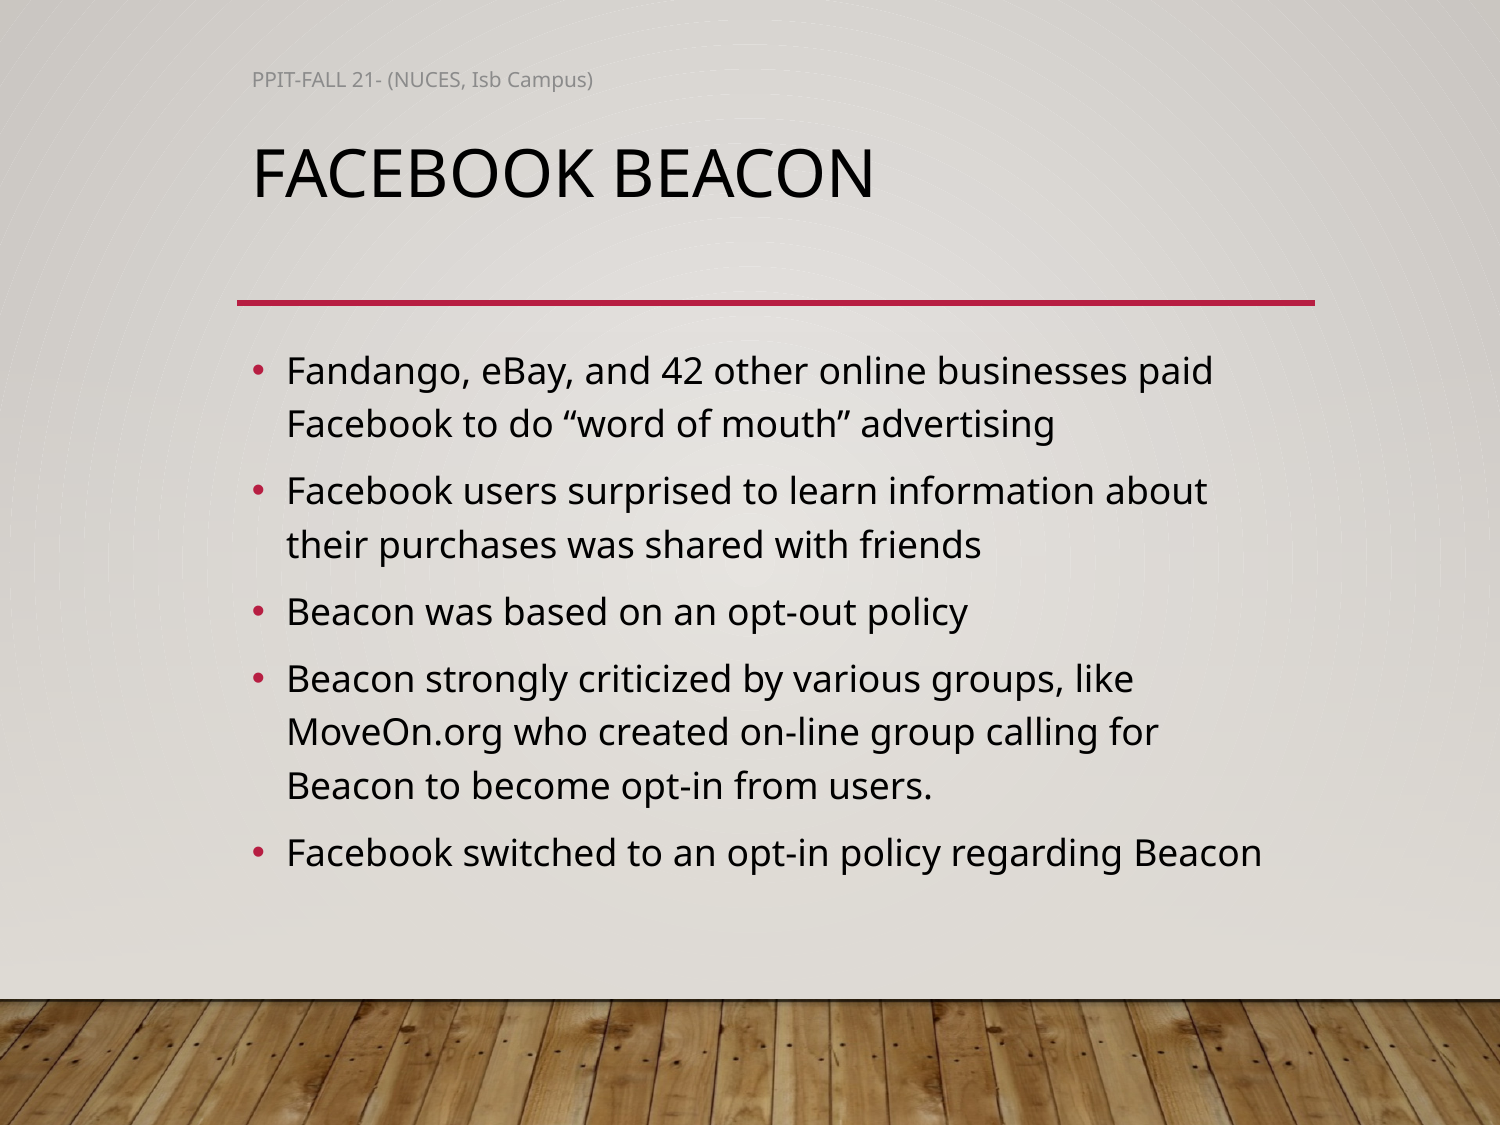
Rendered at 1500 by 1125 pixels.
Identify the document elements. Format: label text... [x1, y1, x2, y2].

list Fandango, eBay, and 42 other online businesses paid Facebook to do “word of mouth” advertising Facebook users surprised to learn information about their purchases was shared with friends Beacon was based on an opt-out policy Beacon strongly criticized by various groups, like MoveOn.org who created on-line group calling for Beacon to become opt-in from users. Facebook switched to an opt-in policy regarding Beacon [236, 330, 1315, 897]
footer PPIT-FALL 21- (NUCES, Isb Campus) [236, 54, 899, 105]
picture [0, 999, 1500, 1125]
title Facebook Beacon [236, 131, 1315, 305]
